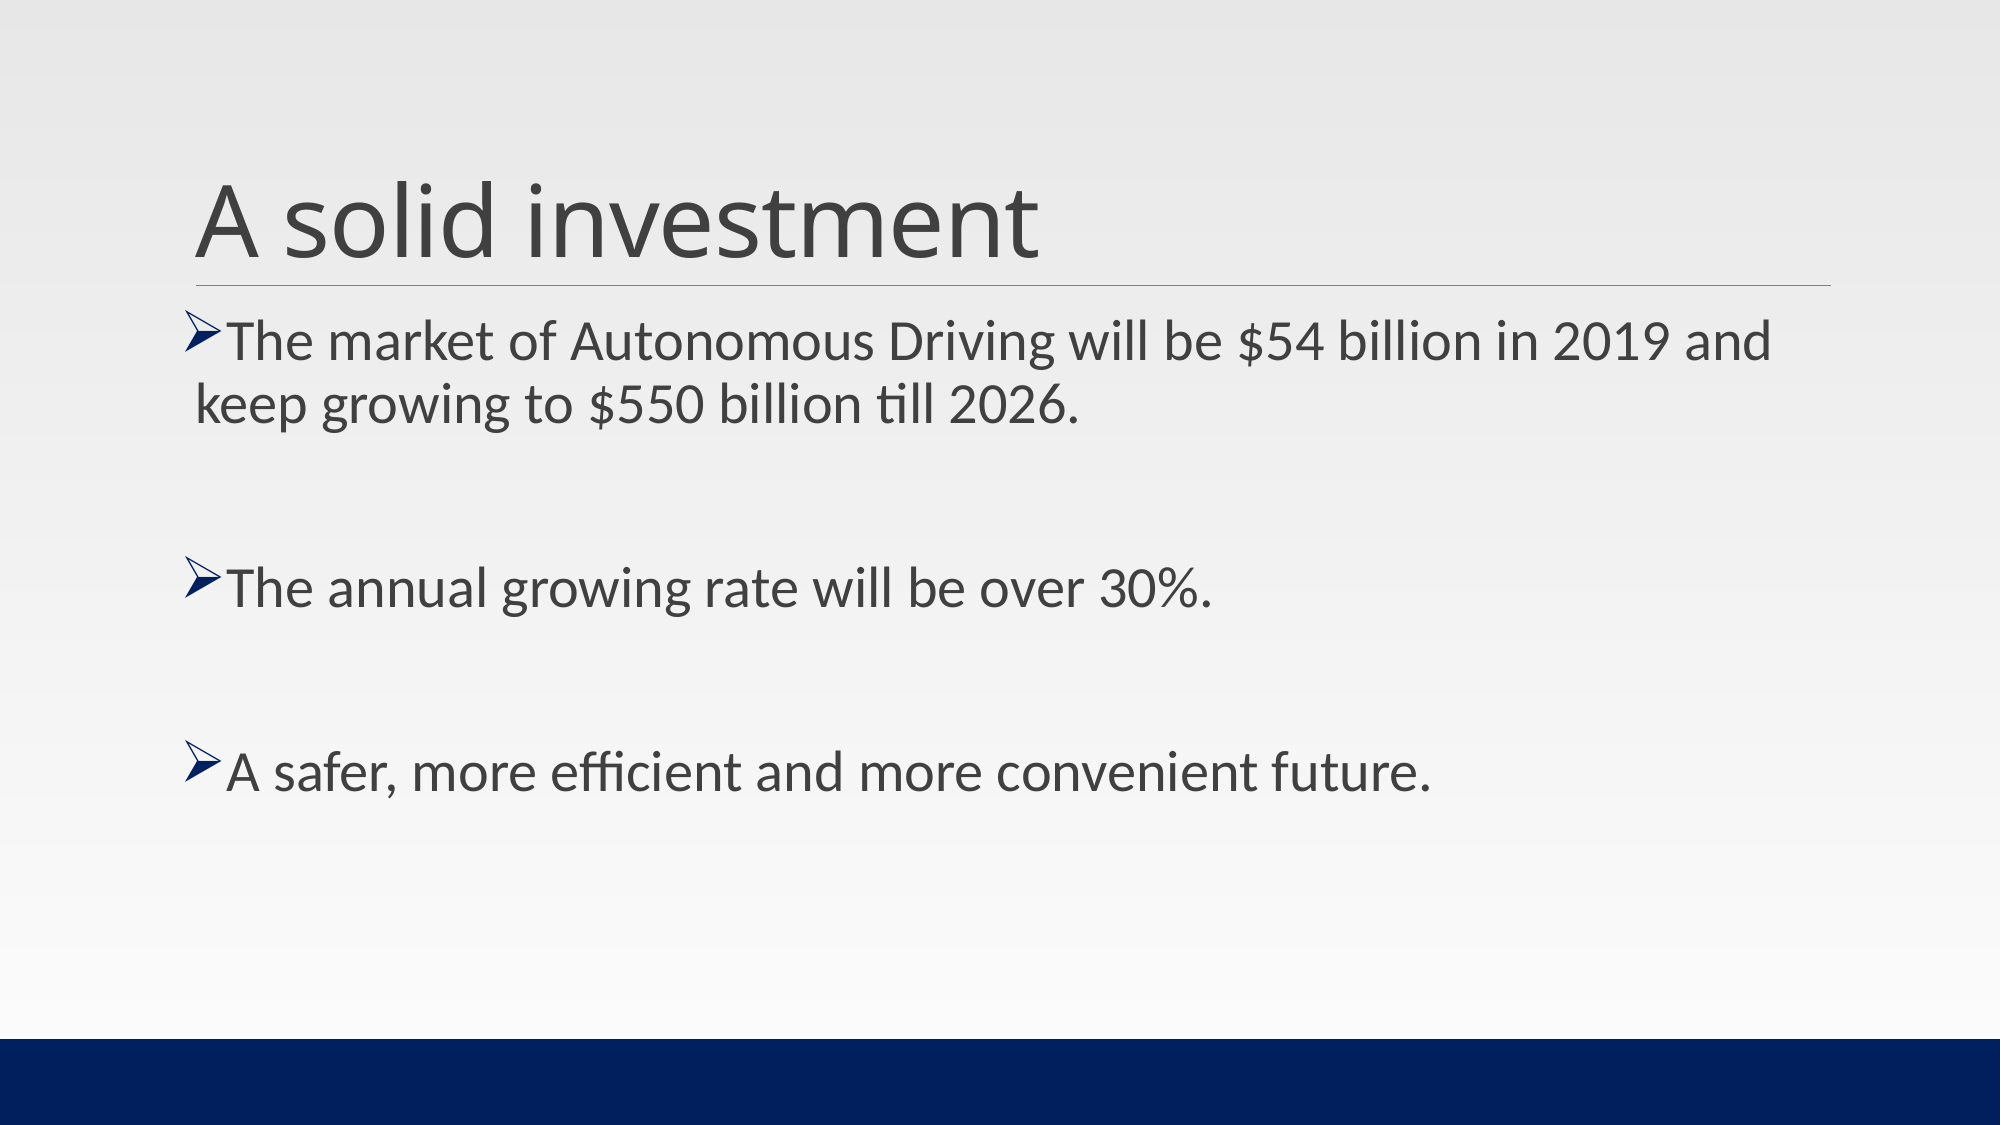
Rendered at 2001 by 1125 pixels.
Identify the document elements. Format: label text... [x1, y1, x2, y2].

list The market of Autonomous Driving will be $54 billion in 2019 and keep growing to $550 billion till 2026. The annual growing rate will be over 30%. A safer, more efficient and more convenient future. [180, 302, 1830, 963]
title A solid investment [180, 47, 1830, 285]
